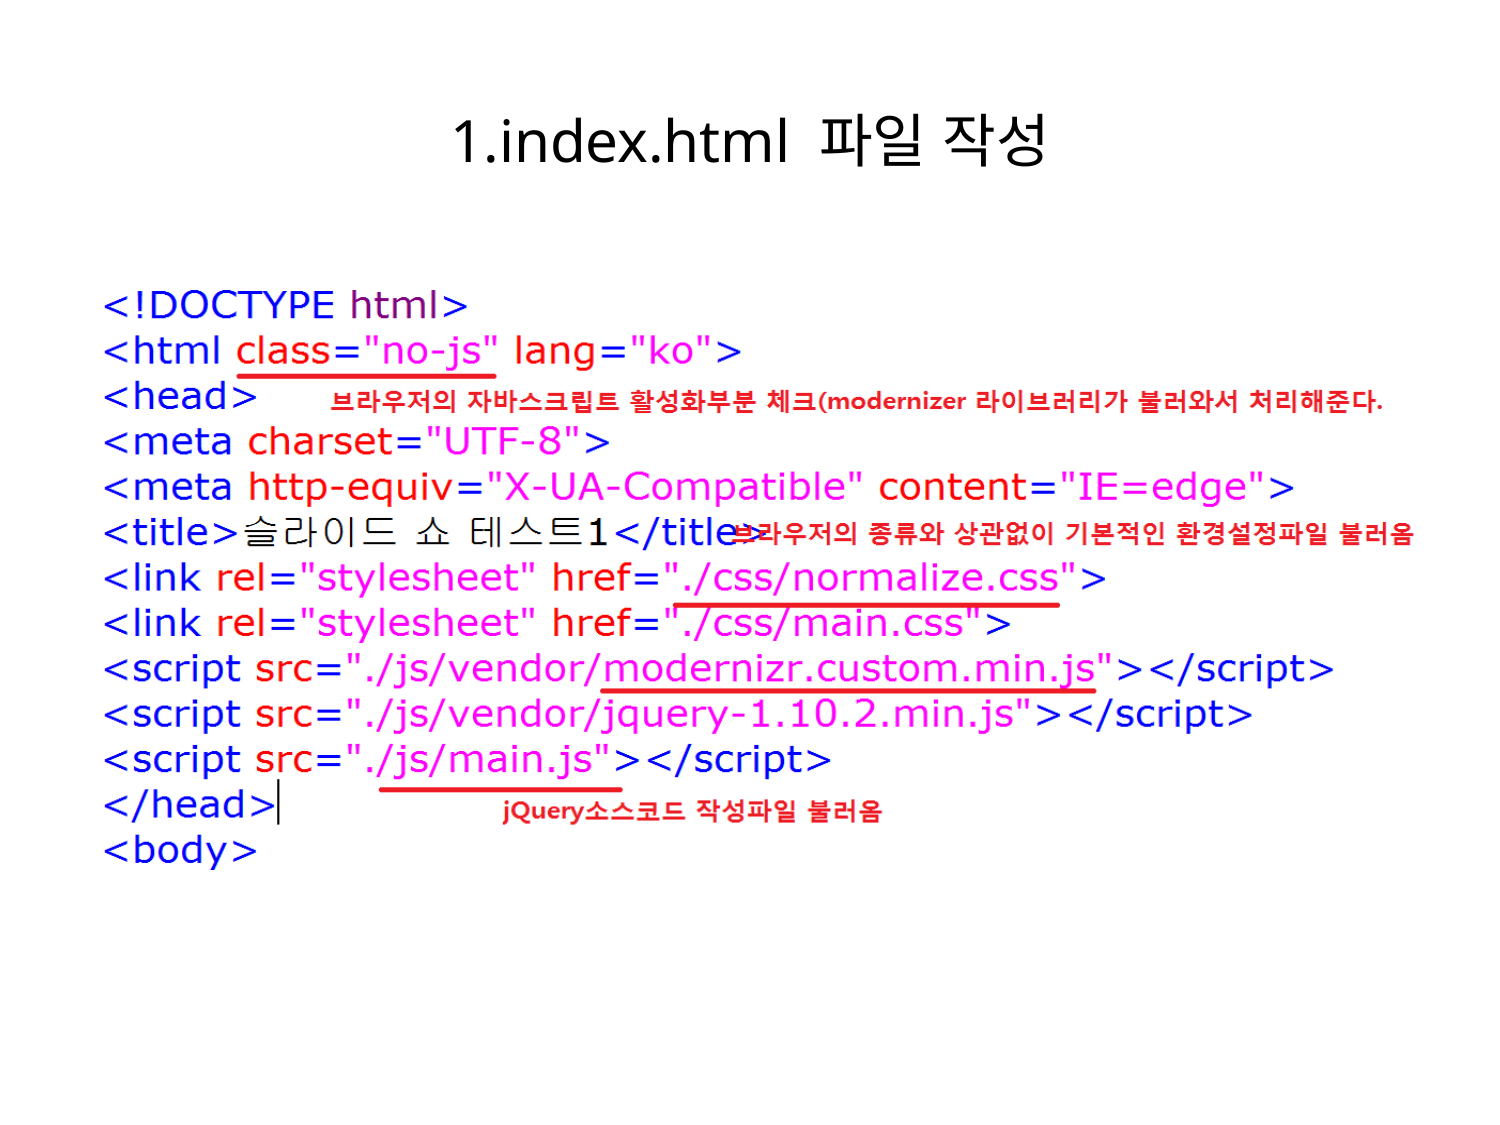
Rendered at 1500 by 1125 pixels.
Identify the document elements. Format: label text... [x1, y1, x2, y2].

title 1.index.html 파일 작성 [75, 45, 1425, 233]
picture [88, 290, 1431, 870]
